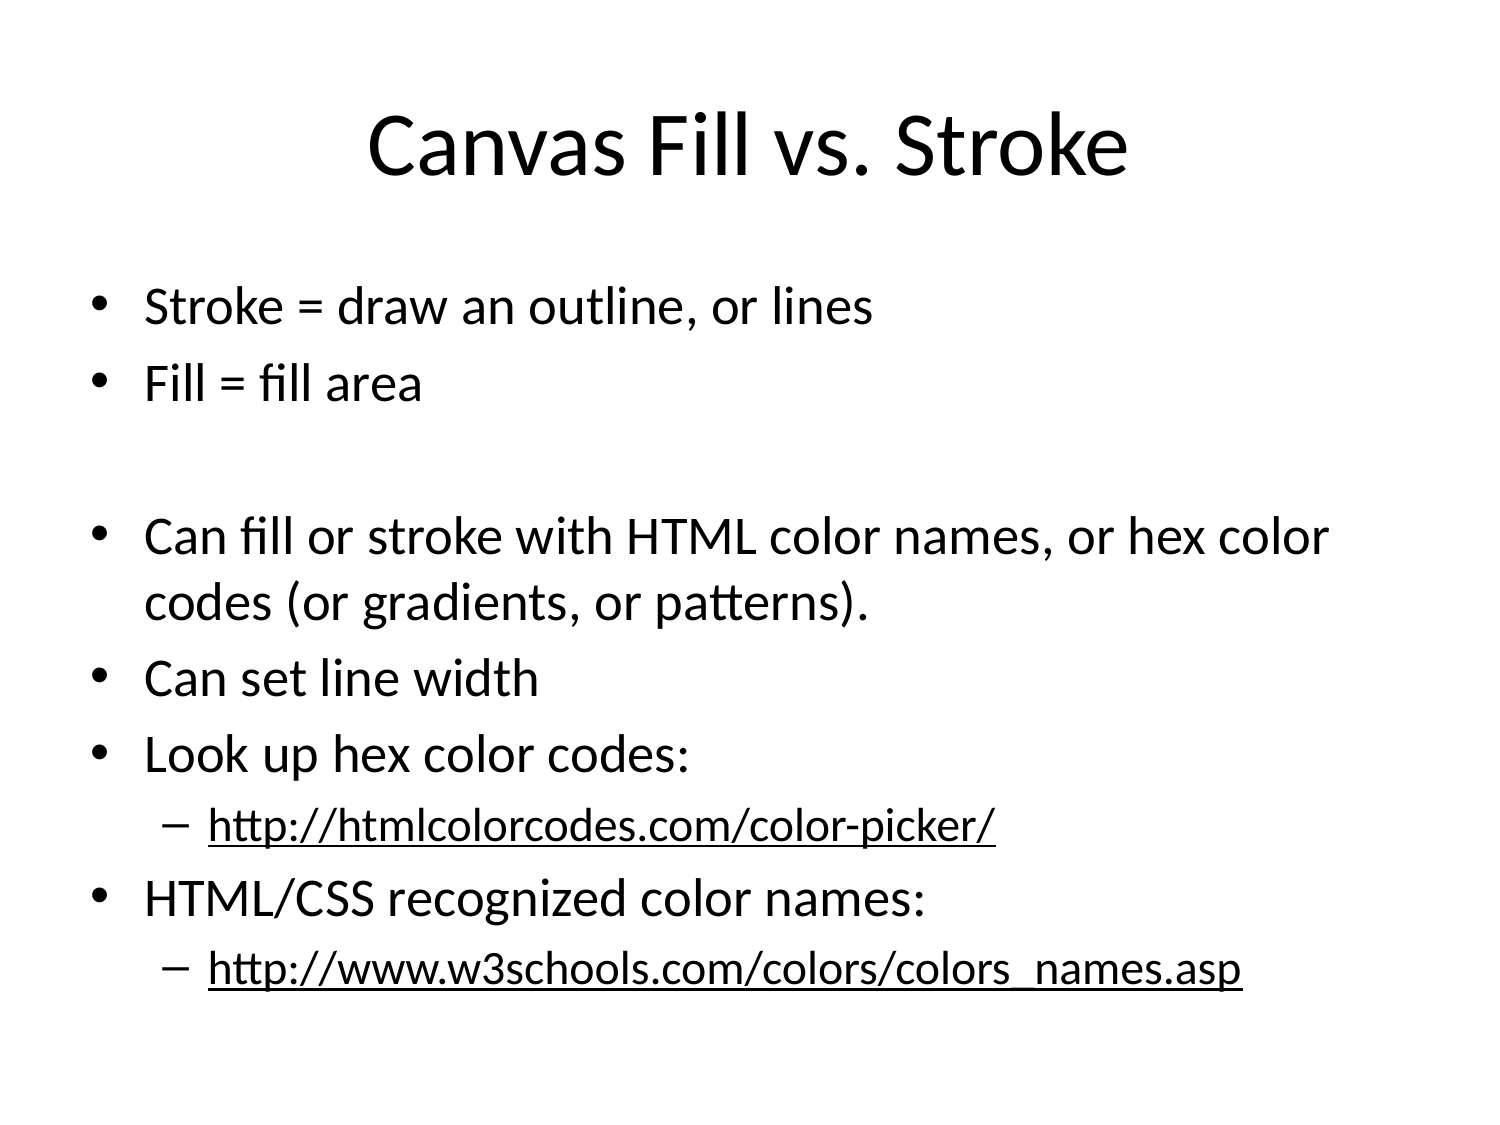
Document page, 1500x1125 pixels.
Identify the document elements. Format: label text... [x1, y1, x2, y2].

title Canvas Fill vs. Stroke [75, 45, 1425, 233]
list Stroke = draw an outline, or lines Fill = fill area Can fill or stroke with HTML color names, or hex color codes (or gradients, or patterns). Can set line width Look up hex color codes: http://htmlcolorcodes.com/color-picker/ HTML/CSS recognized color names: http://www.w3schools.com/colors/colors_names.asp [75, 262, 1425, 1005]
